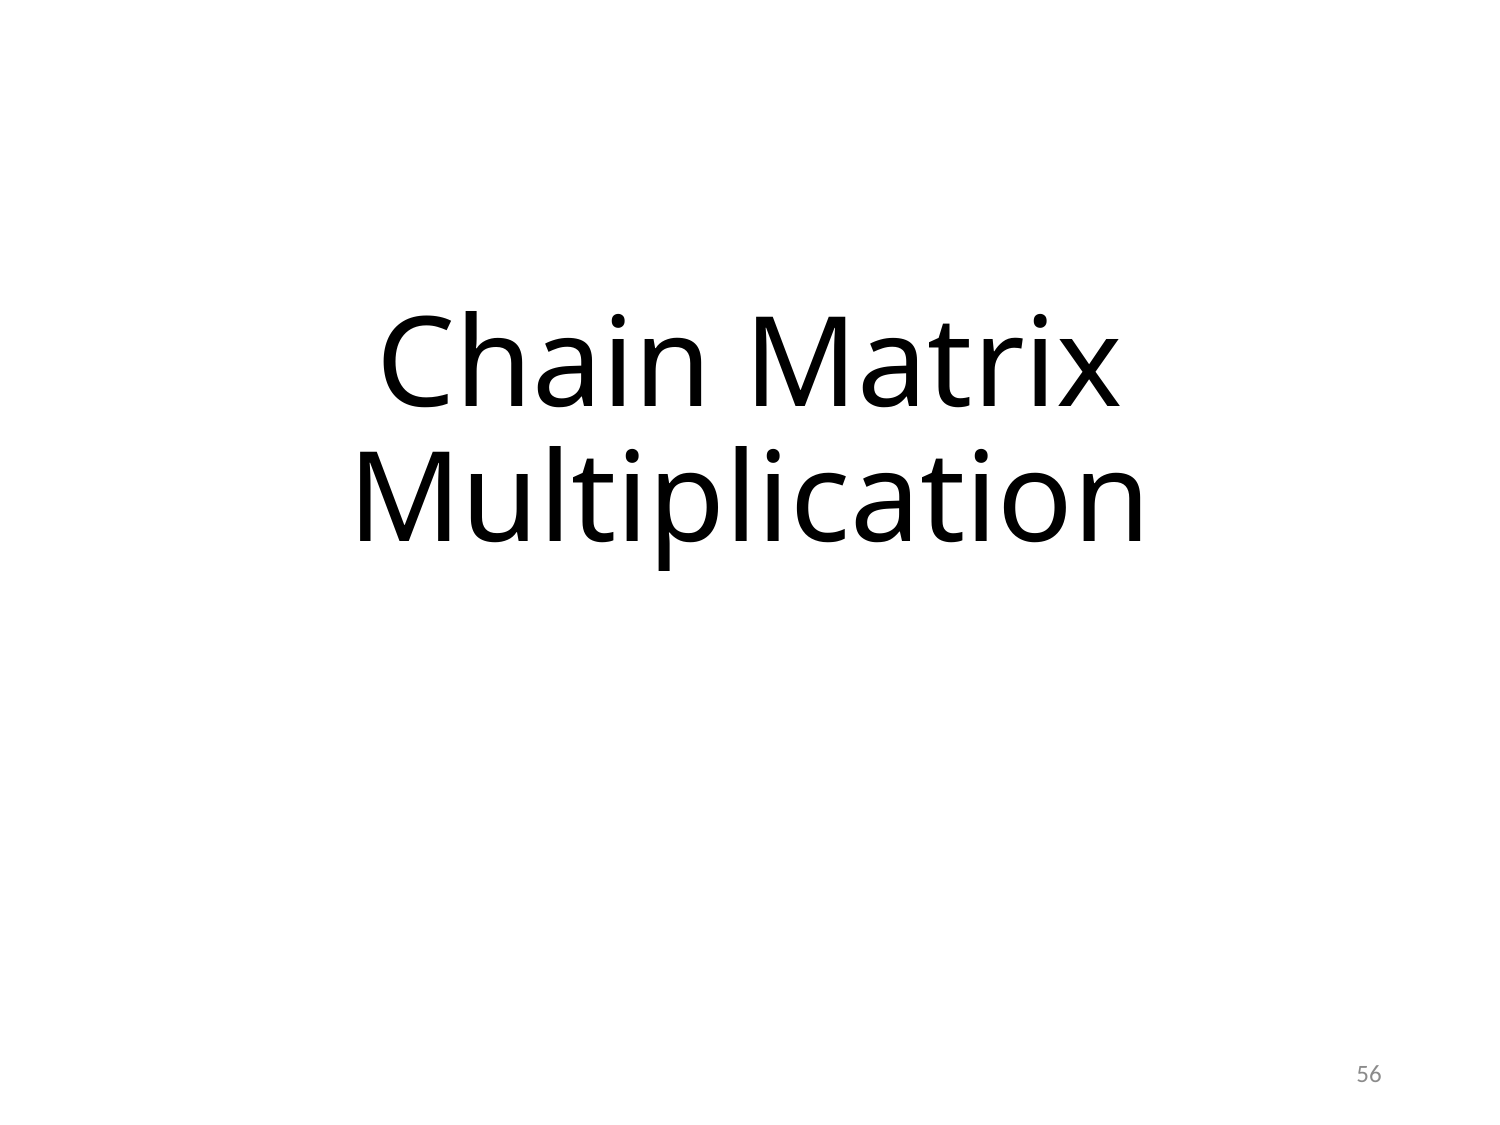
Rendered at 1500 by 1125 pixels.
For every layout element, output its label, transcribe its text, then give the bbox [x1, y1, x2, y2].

title Chain Matrix Multiplication [112, 184, 1388, 576]
slide_number 56 [1059, 1042, 1397, 1103]
